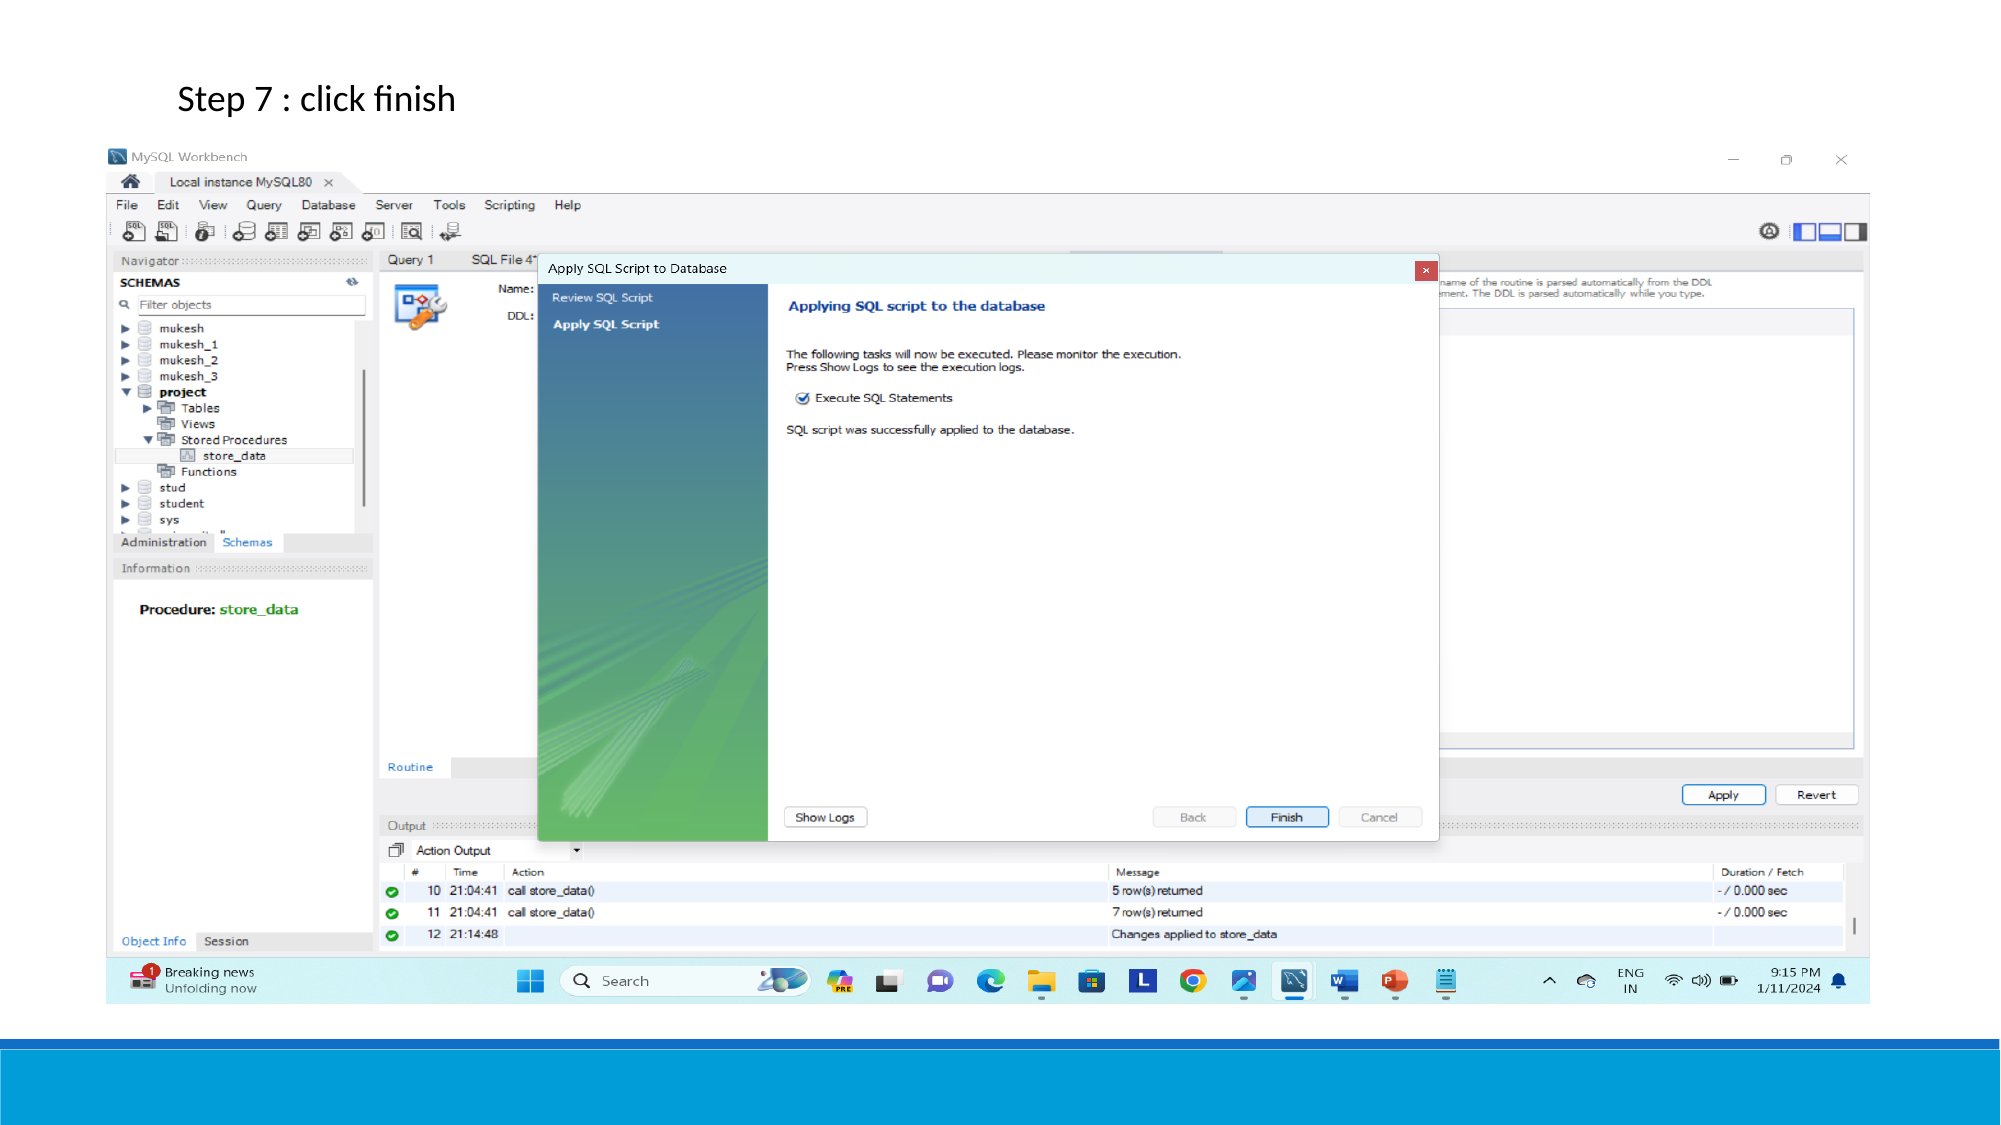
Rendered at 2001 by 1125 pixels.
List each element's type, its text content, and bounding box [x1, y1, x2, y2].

text_box Step 7 : click finish [162, 66, 1857, 126]
picture [105, 144, 1870, 1004]
